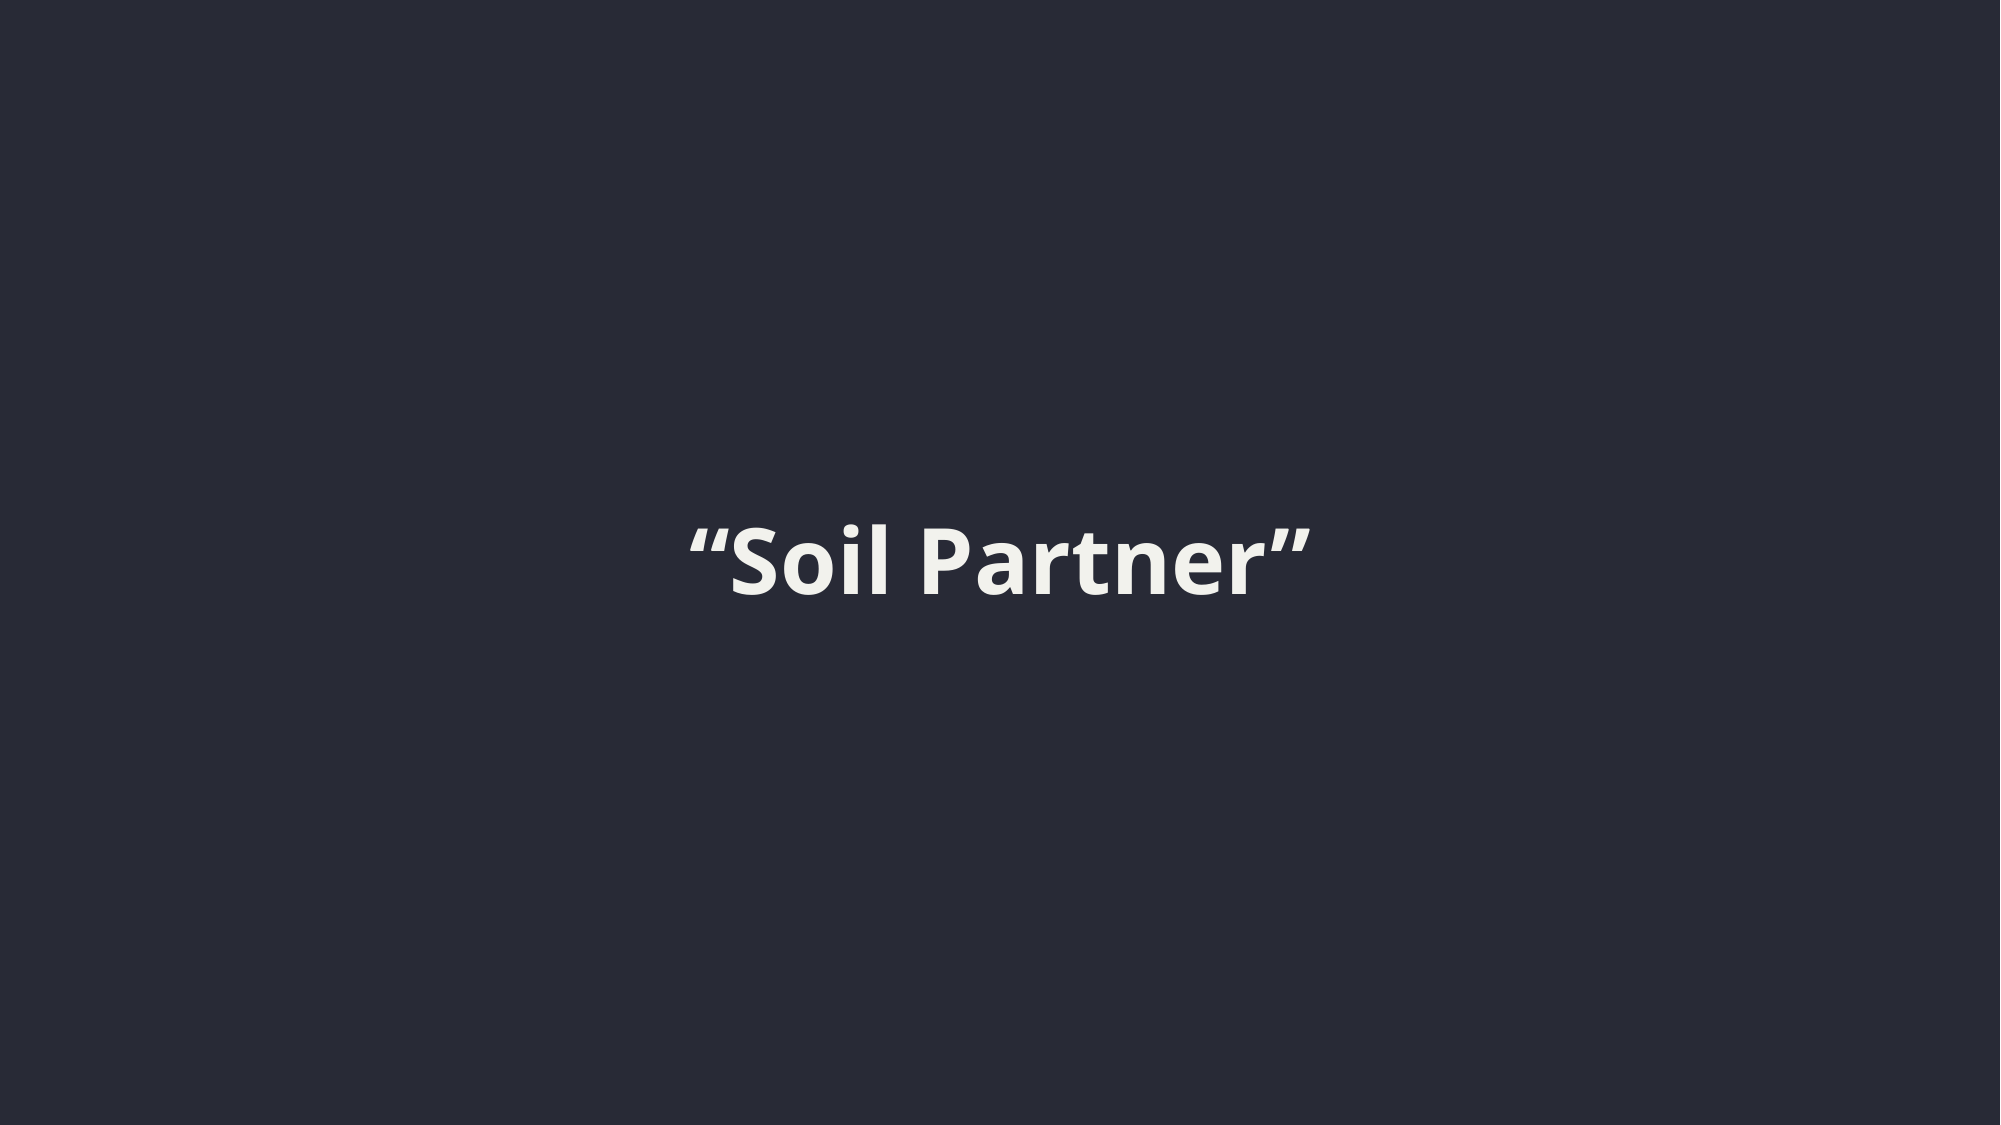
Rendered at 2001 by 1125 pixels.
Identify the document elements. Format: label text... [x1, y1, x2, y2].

text_box “Soil Partner” [681, 495, 1320, 621]
